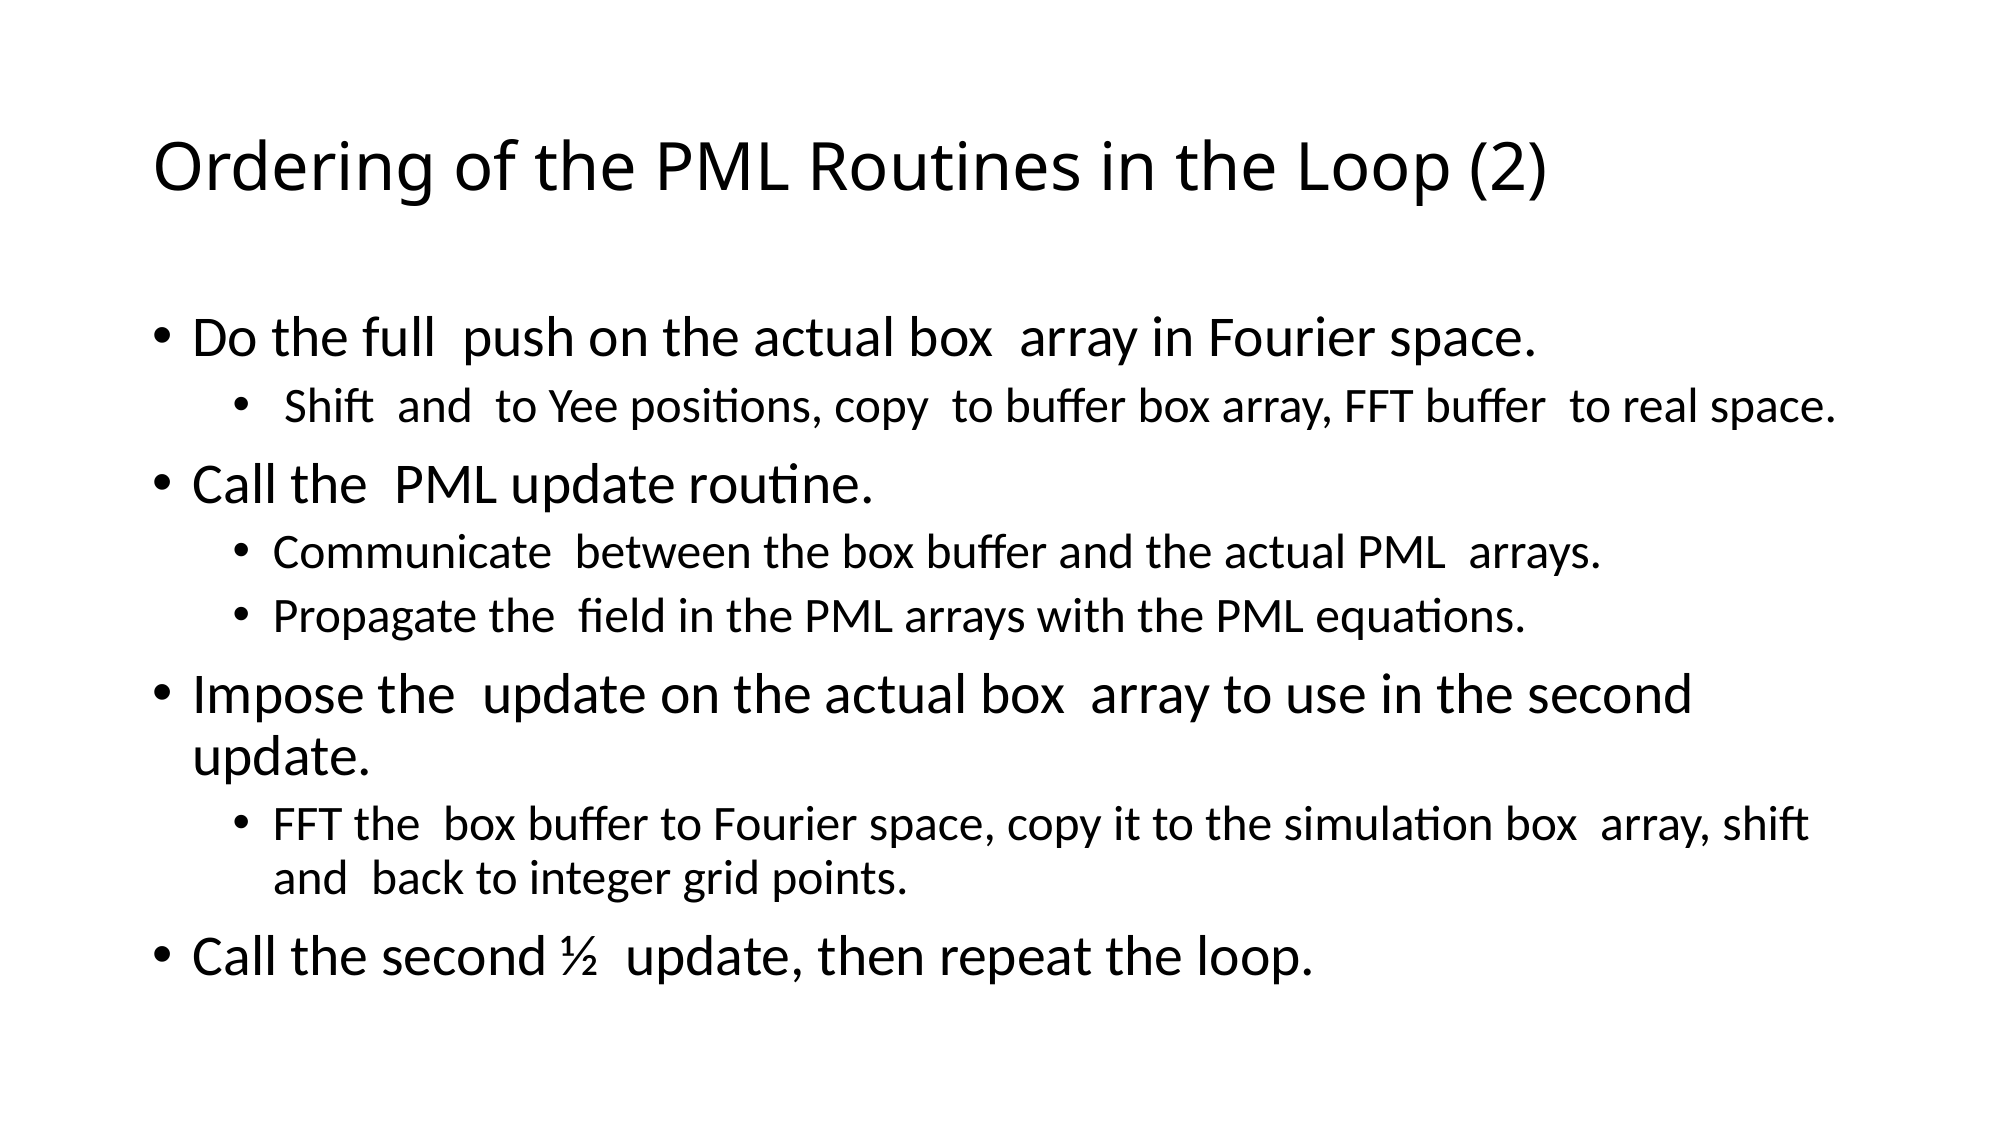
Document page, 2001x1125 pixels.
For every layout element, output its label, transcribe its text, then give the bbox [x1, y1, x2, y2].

title Ordering of the PML Routines in the Loop (2) [137, 59, 1863, 278]
